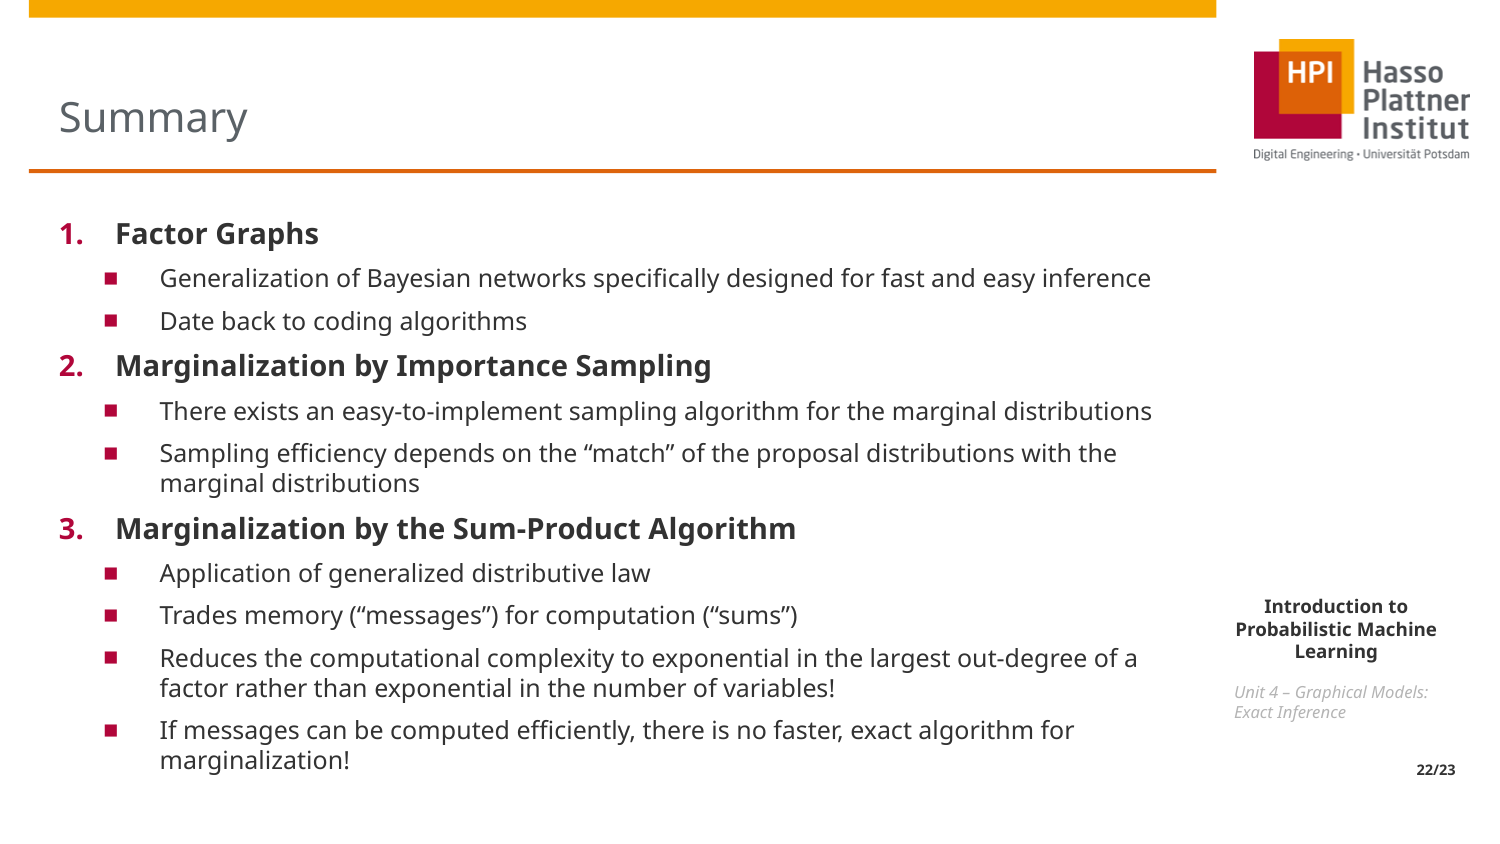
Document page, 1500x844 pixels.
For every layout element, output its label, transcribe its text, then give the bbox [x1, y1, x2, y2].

title Summary [58, 17, 1187, 170]
list Factor Graphs Generalization of Bayesian networks specifically designed for fast and easy inference Date back to coding algorithms Marginalization by Importance Sampling There exists an easy-to-implement sampling algorithm for the marginal distributions Sampling efficiency depends on the “match” of the proposal distributions with the marginal distributions Marginalization by the Sum-Product Algorithm Application of generalized distributive law Trades memory (“messages”) for computation (“sums”) Reduces the computational complexity to exponential in the largest out-degree of a factor rather than exponential in the number of variables! If messages can be computed efficiently, there is no faster, exact algorithm for marginalization! [58, 203, 1187, 788]
picture [1254, 39, 1470, 161]
